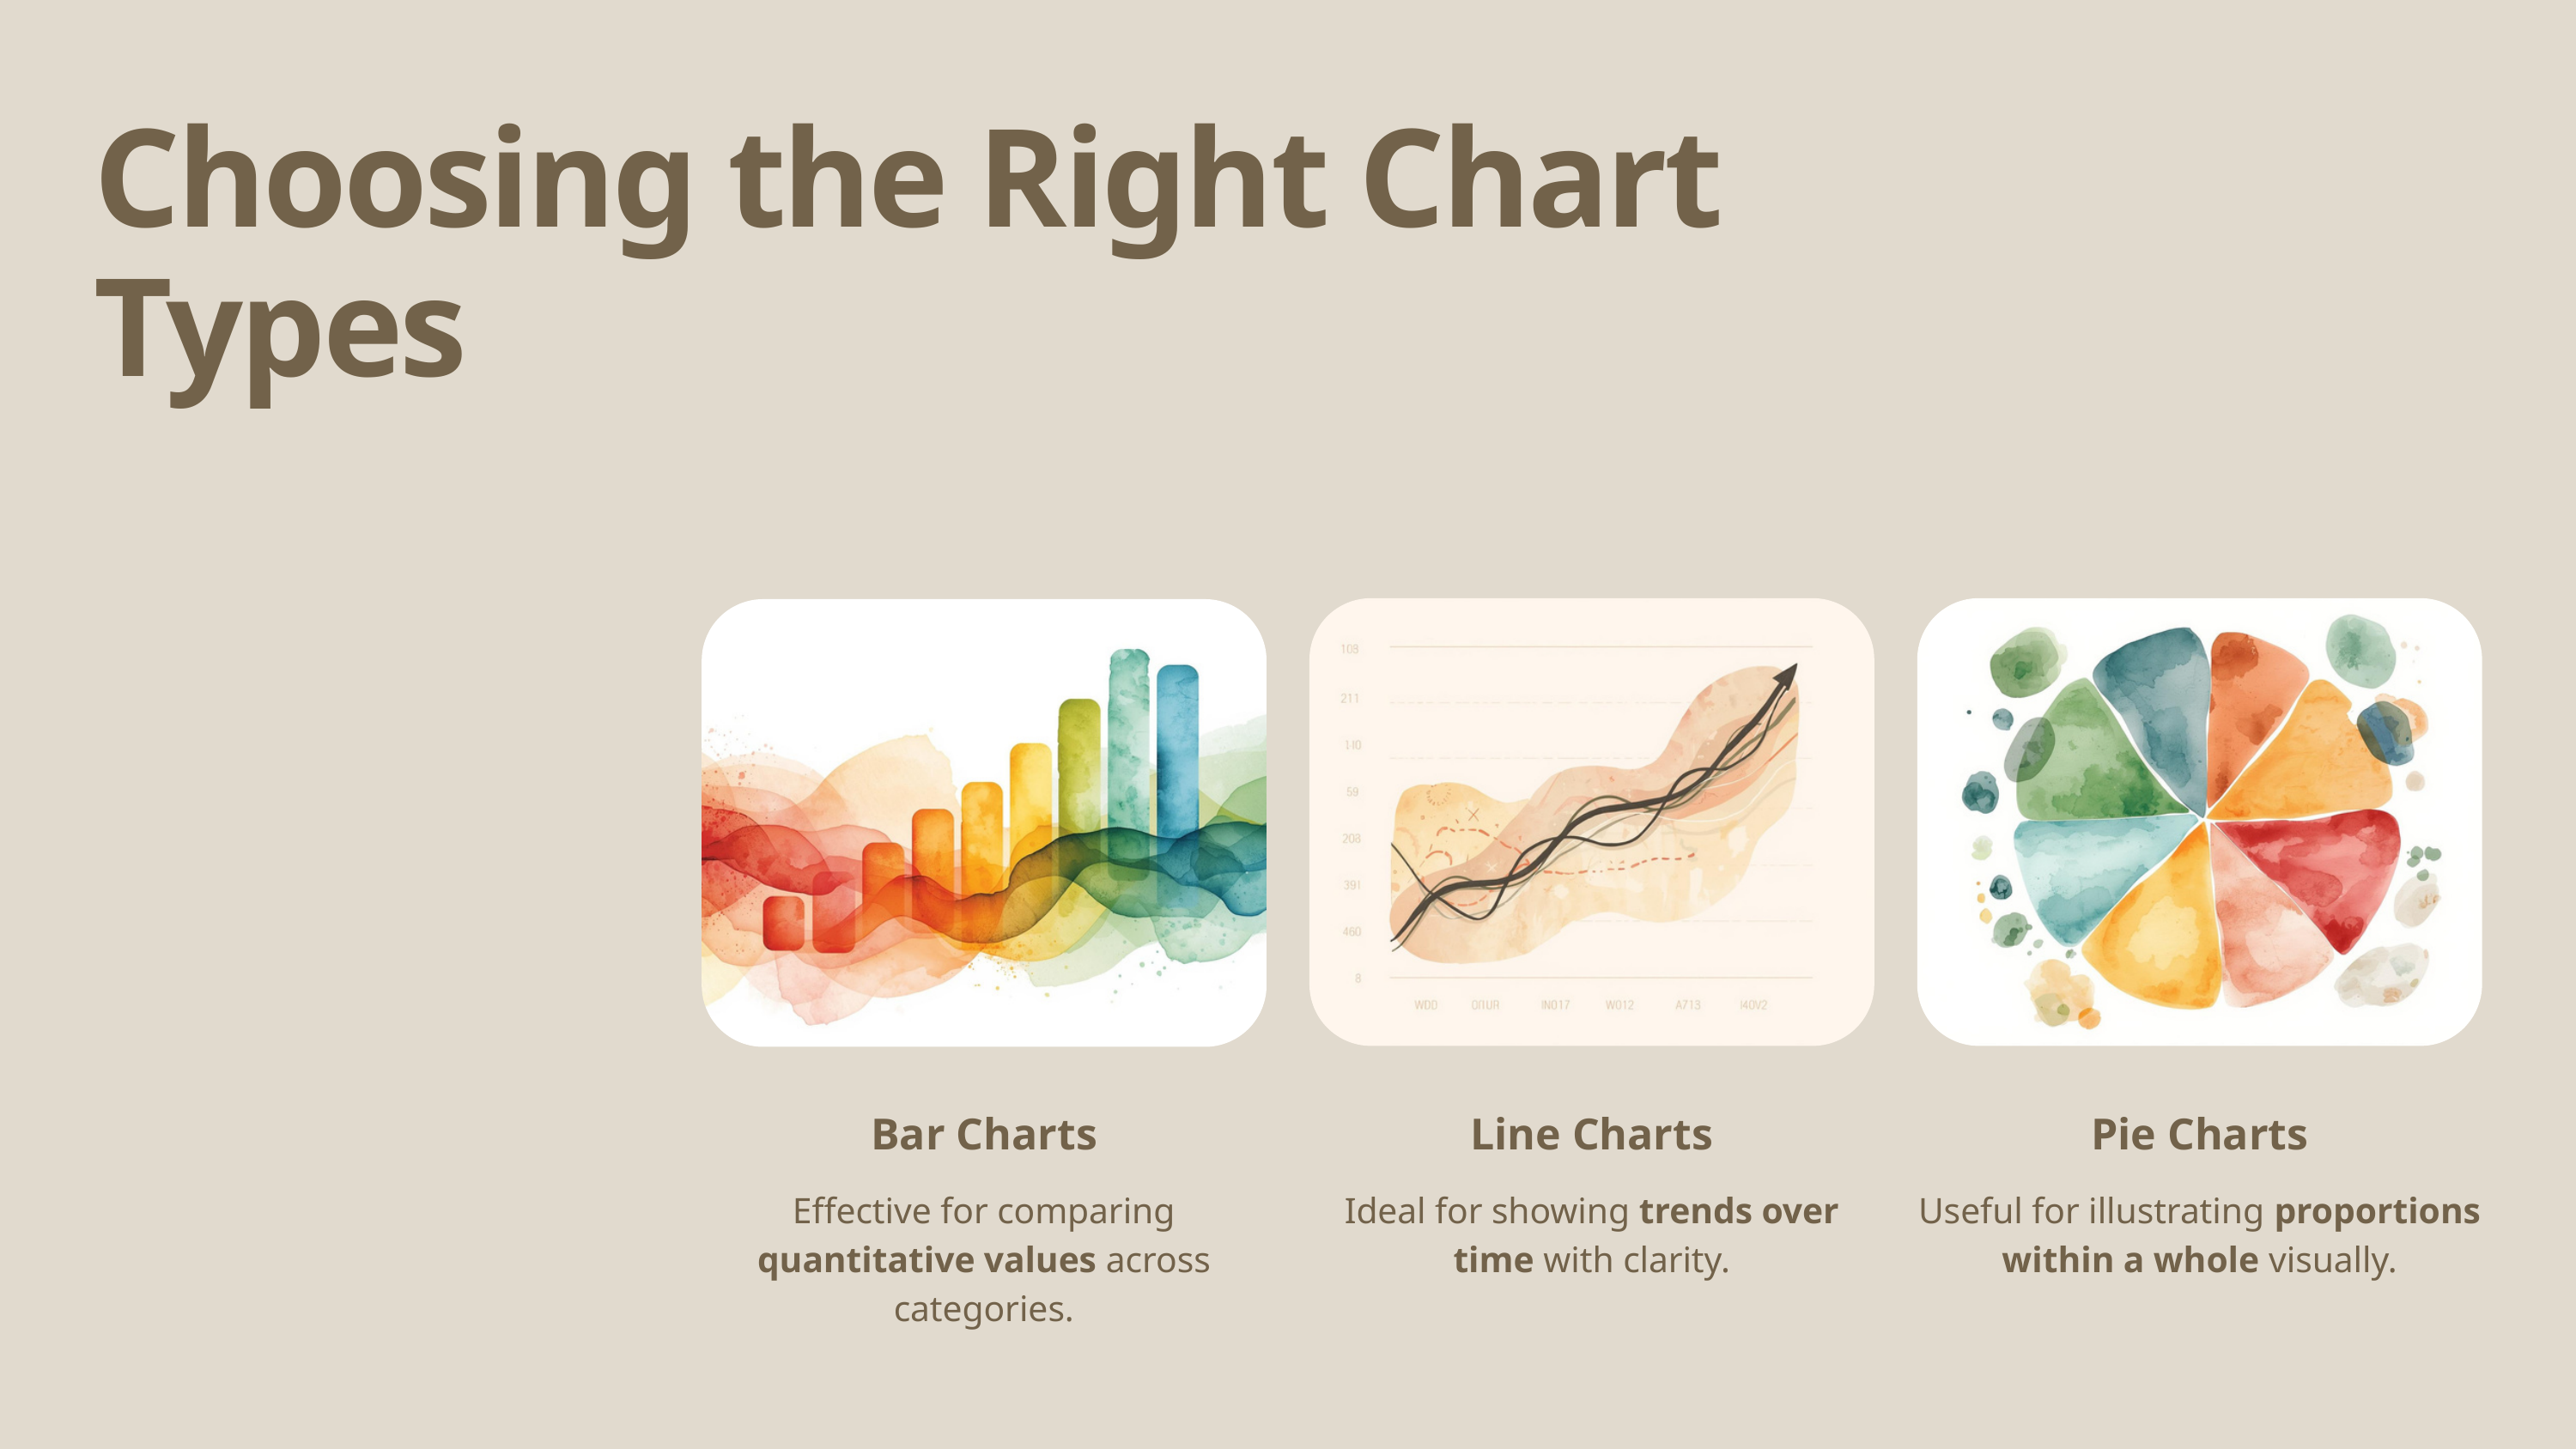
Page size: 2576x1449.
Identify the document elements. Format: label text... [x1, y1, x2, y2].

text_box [1309, 597, 1875, 1046]
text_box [1917, 1102, 2482, 1284]
text_box Choosing the Right Chart Types [94, 104, 1874, 404]
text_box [1917, 597, 2482, 1046]
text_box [701, 598, 1267, 1047]
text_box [701, 1102, 1267, 1284]
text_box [1309, 1102, 1875, 1280]
